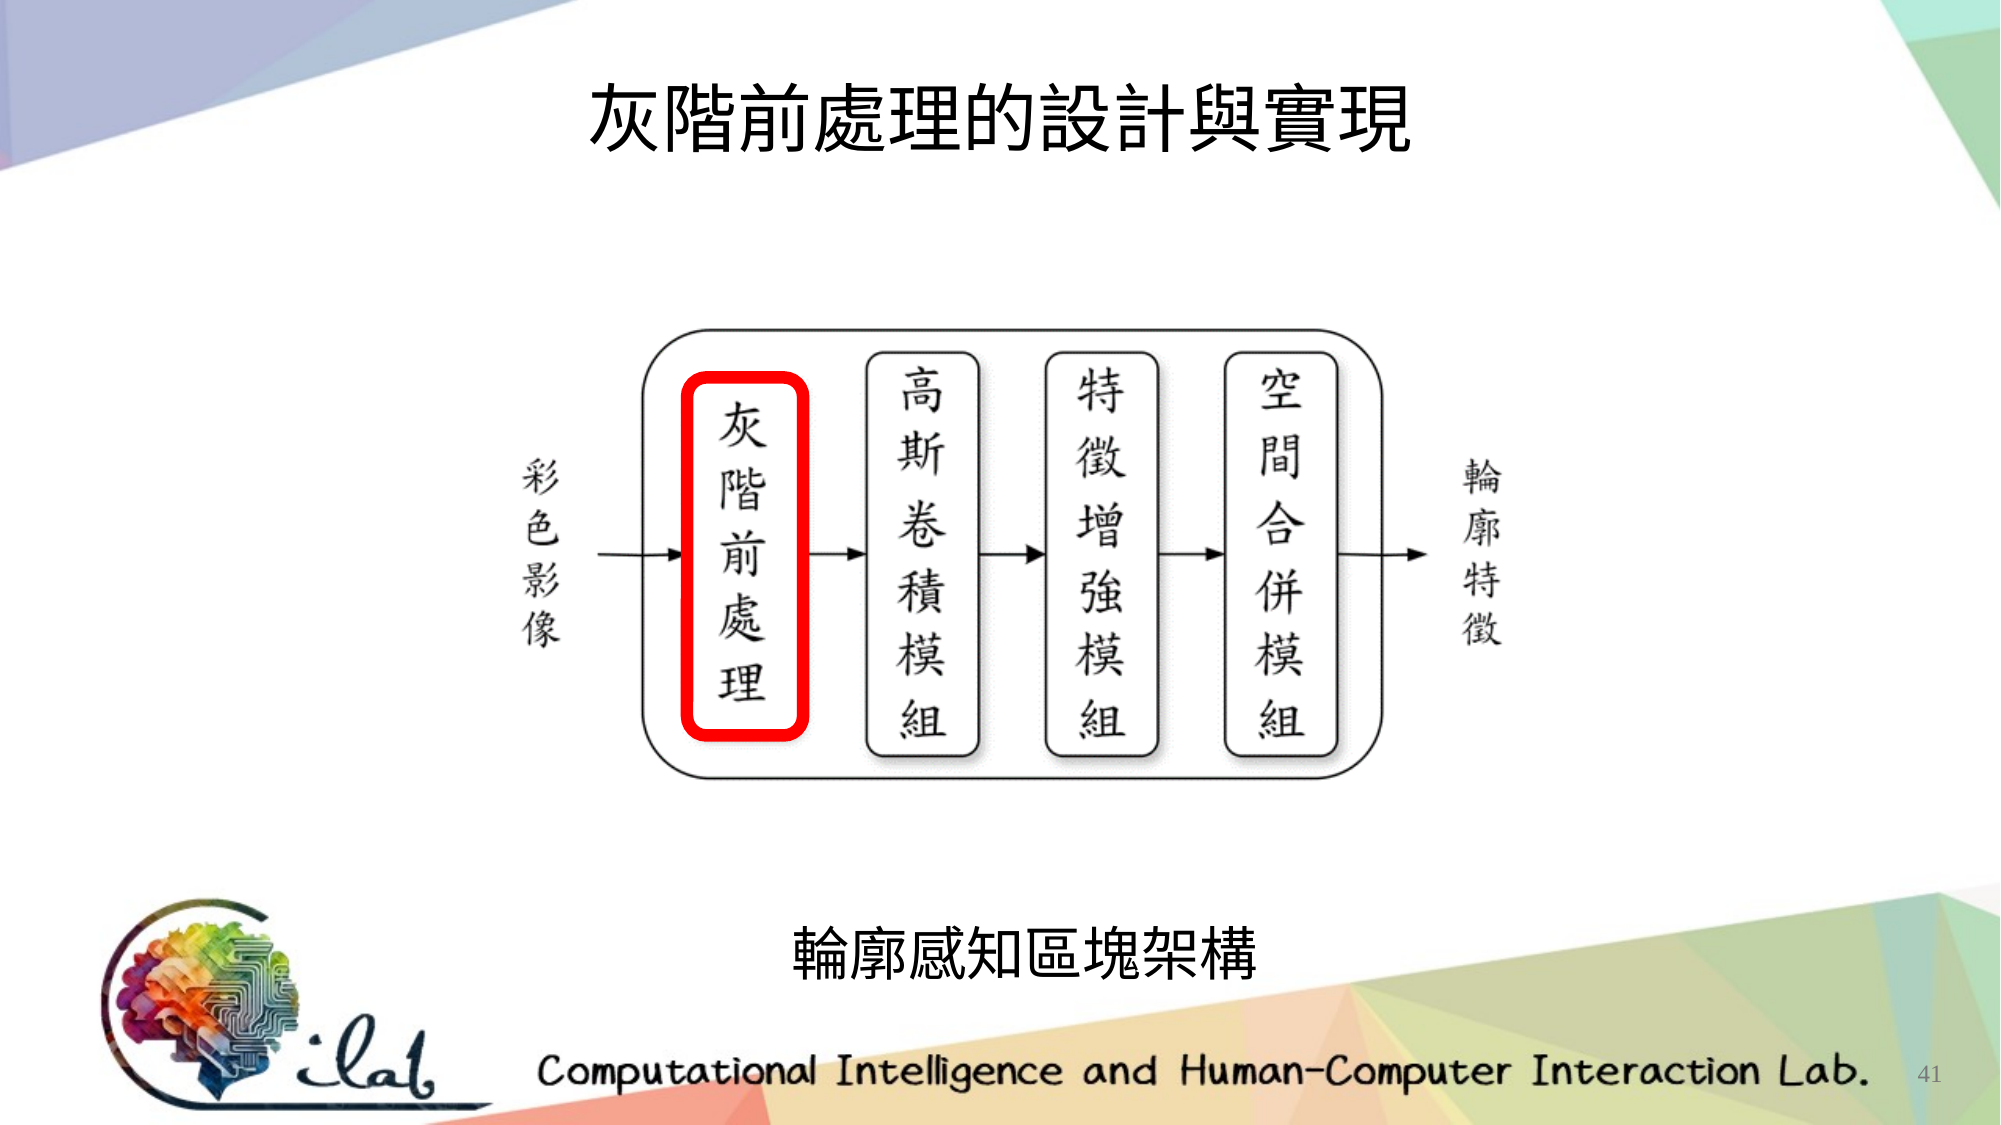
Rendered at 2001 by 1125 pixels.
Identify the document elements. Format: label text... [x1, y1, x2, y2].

picture [0, 0, 2001, 1125]
text_box 輪廓感知區塊架構 [776, 909, 1308, 995]
slide_number 41 [1507, 1042, 1958, 1103]
text_box 灰階前處理的設計與實現 [572, 64, 1428, 170]
